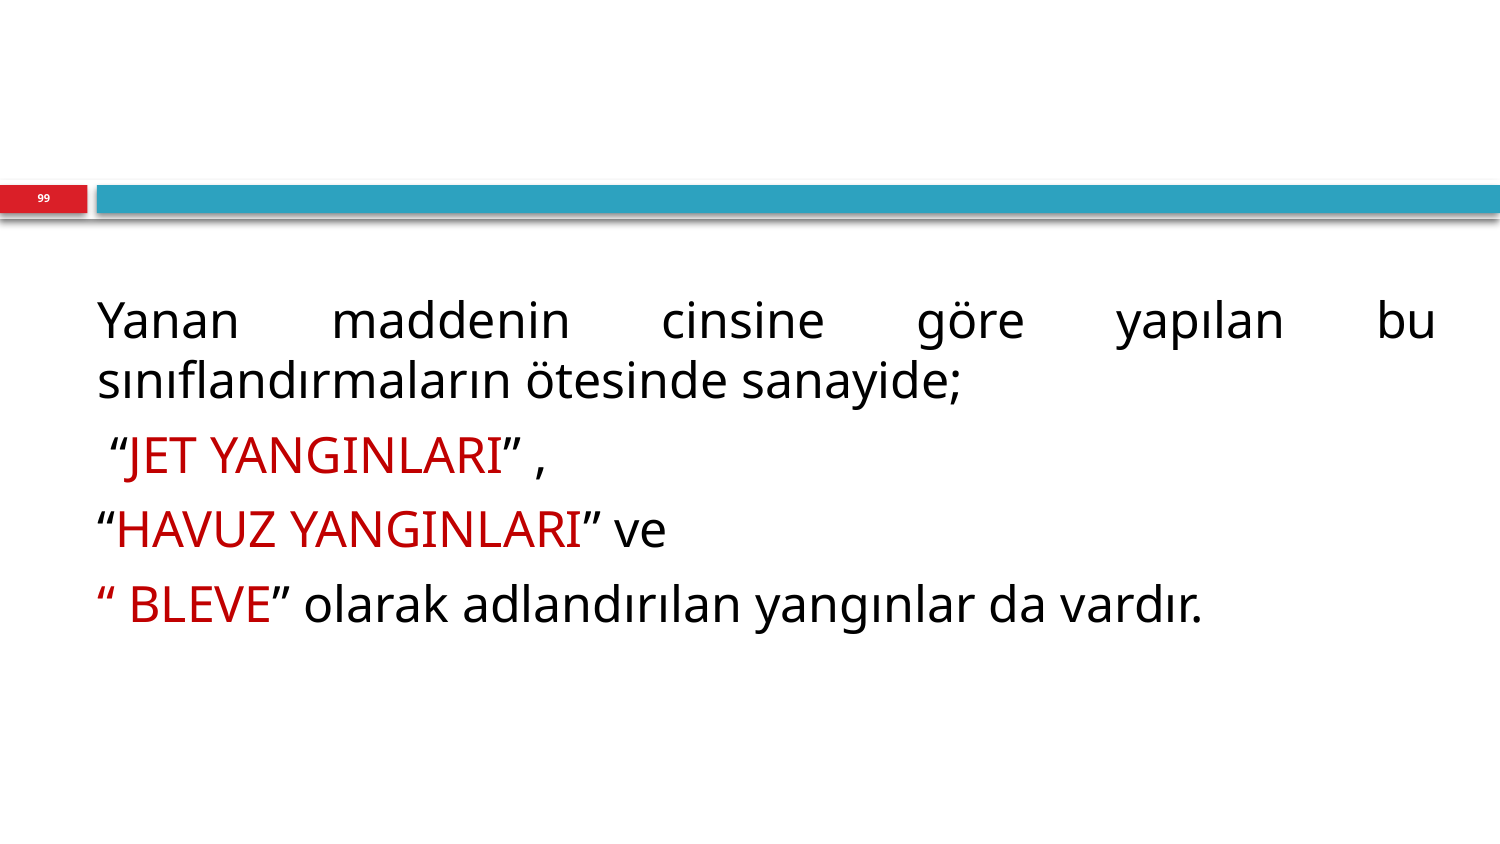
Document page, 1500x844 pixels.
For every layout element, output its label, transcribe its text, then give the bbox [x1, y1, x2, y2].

list Yanan maddenin cinsine göre yapılan bu sınıflandırmaların ötesinde sanayide; “JET YANGINLARI” , “HAVUZ YANGINLARI” ve “ BLEVE” olarak adlandırılan yangınlar da vardır. [82, 281, 1454, 657]
slide_number 99 [0, 184, 88, 215]
